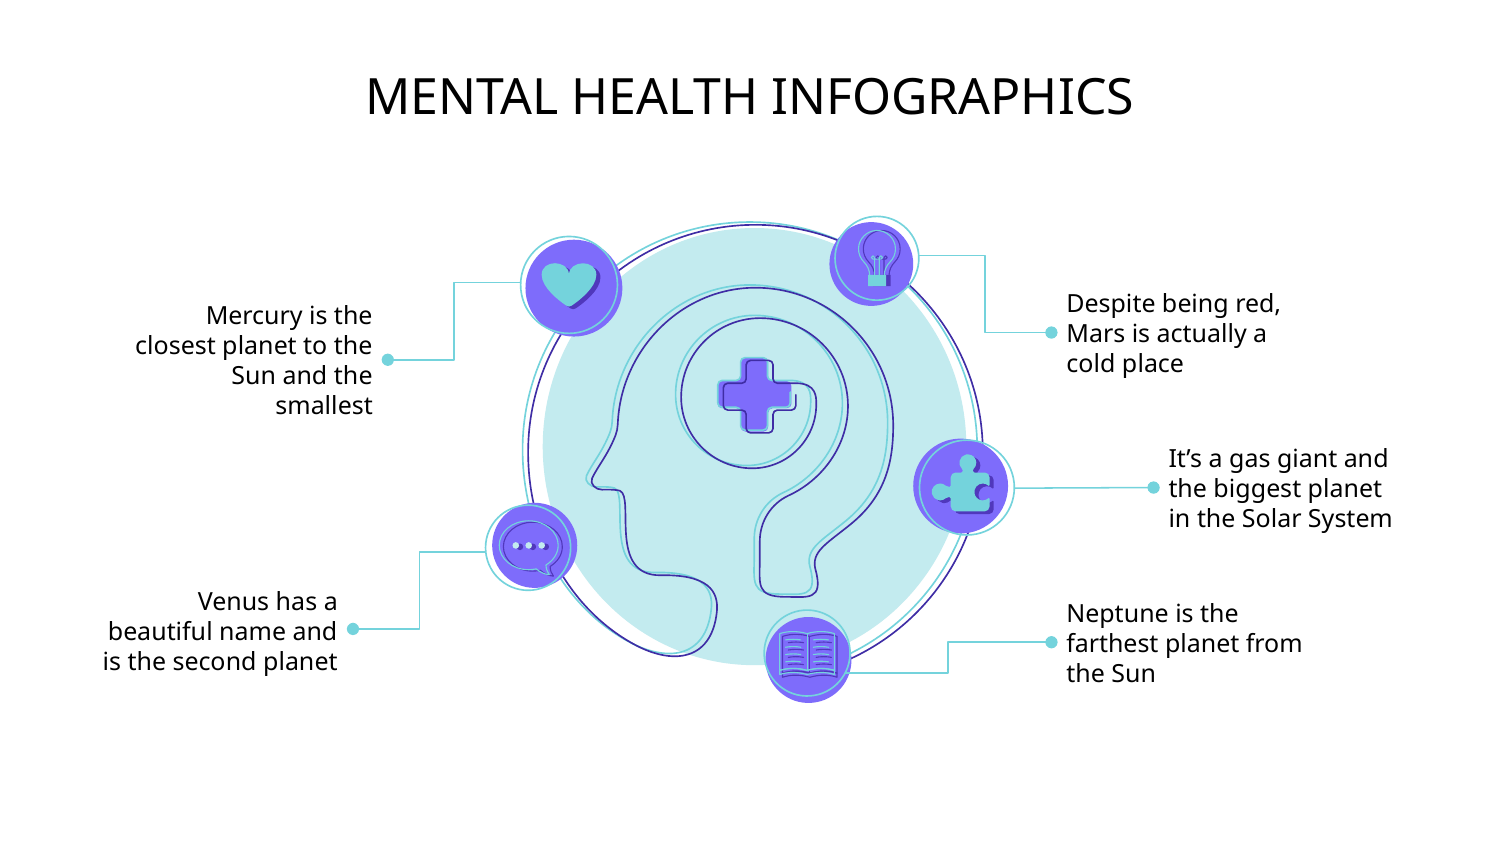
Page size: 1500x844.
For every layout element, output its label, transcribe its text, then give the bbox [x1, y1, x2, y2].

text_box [930, 453, 994, 515]
text_box Neptune is the farthest planet from the Sun [1051, 591, 1323, 694]
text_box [763, 609, 1052, 704]
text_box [913, 438, 1154, 536]
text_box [498, 520, 563, 577]
text_box It’s a gas giant and the biggest planet in the Solar System [1153, 436, 1425, 539]
text_box Despite being red, Mars is actually a cold place [1051, 281, 1323, 384]
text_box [352, 502, 578, 630]
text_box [541, 262, 601, 310]
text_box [829, 216, 1052, 333]
text_box Venus has a beautiful name and is the second planet [83, 579, 353, 682]
title MENTAL HEALTH INFOGRAPHICS [75, 67, 1425, 122]
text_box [858, 229, 901, 282]
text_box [522, 220, 984, 675]
text_box Mercury is the closest planet to the Sun and the smallest [117, 308, 388, 411]
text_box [779, 630, 838, 678]
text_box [387, 236, 623, 360]
